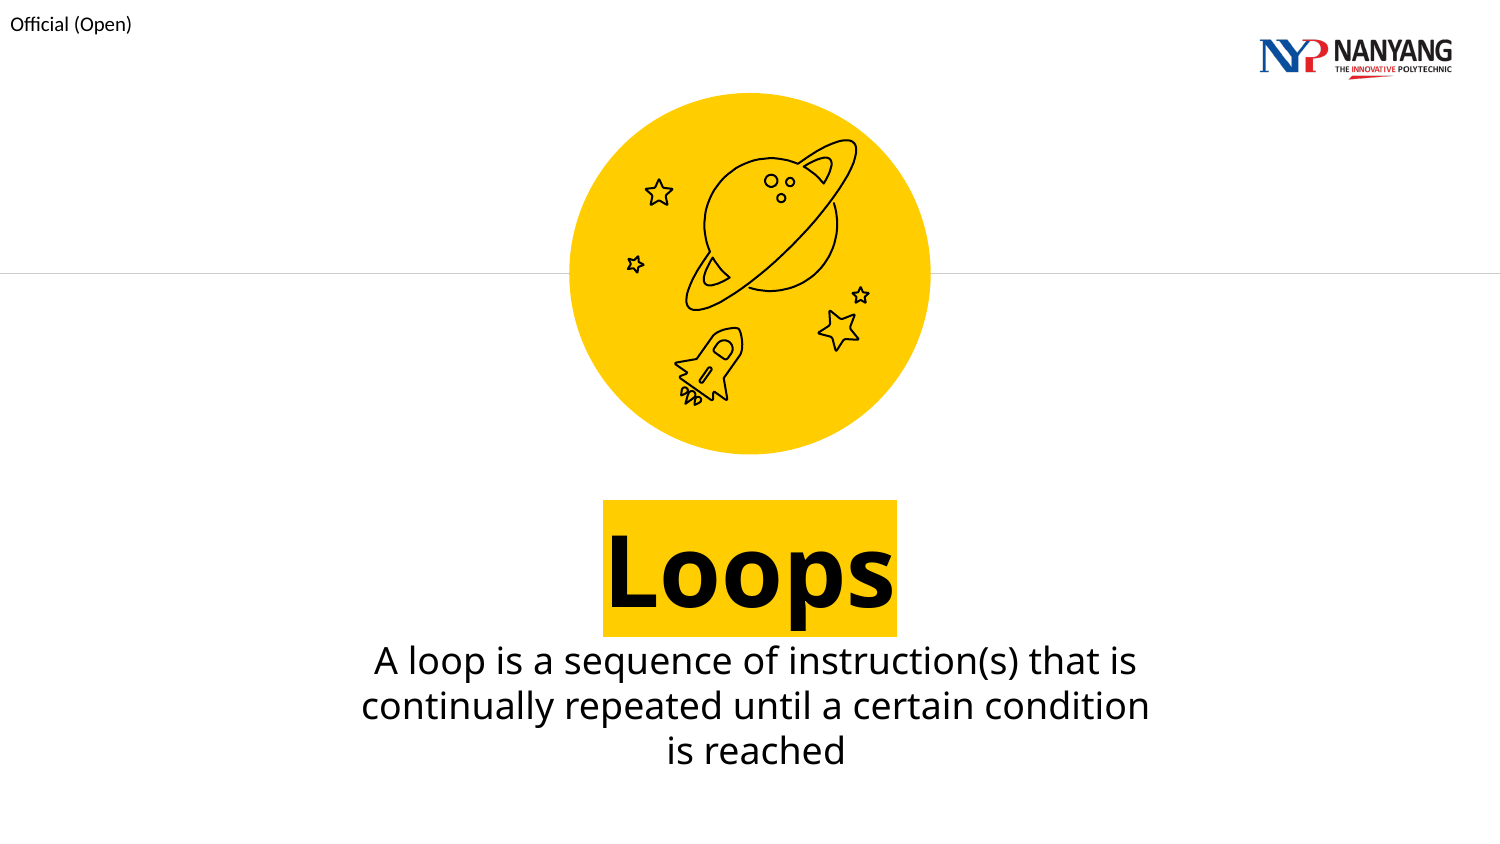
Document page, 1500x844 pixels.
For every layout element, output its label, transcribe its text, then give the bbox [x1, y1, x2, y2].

title Loops [320, 472, 1180, 622]
text_box [569, 283, 931, 455]
text_box [569, 92, 931, 273]
subtitle A loop is a sequence of instruction(s) that is continually repeated until a certain condition is reached [320, 622, 1180, 751]
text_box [686, 139, 857, 311]
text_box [676, 331, 747, 403]
picture [1247, 27, 1464, 92]
